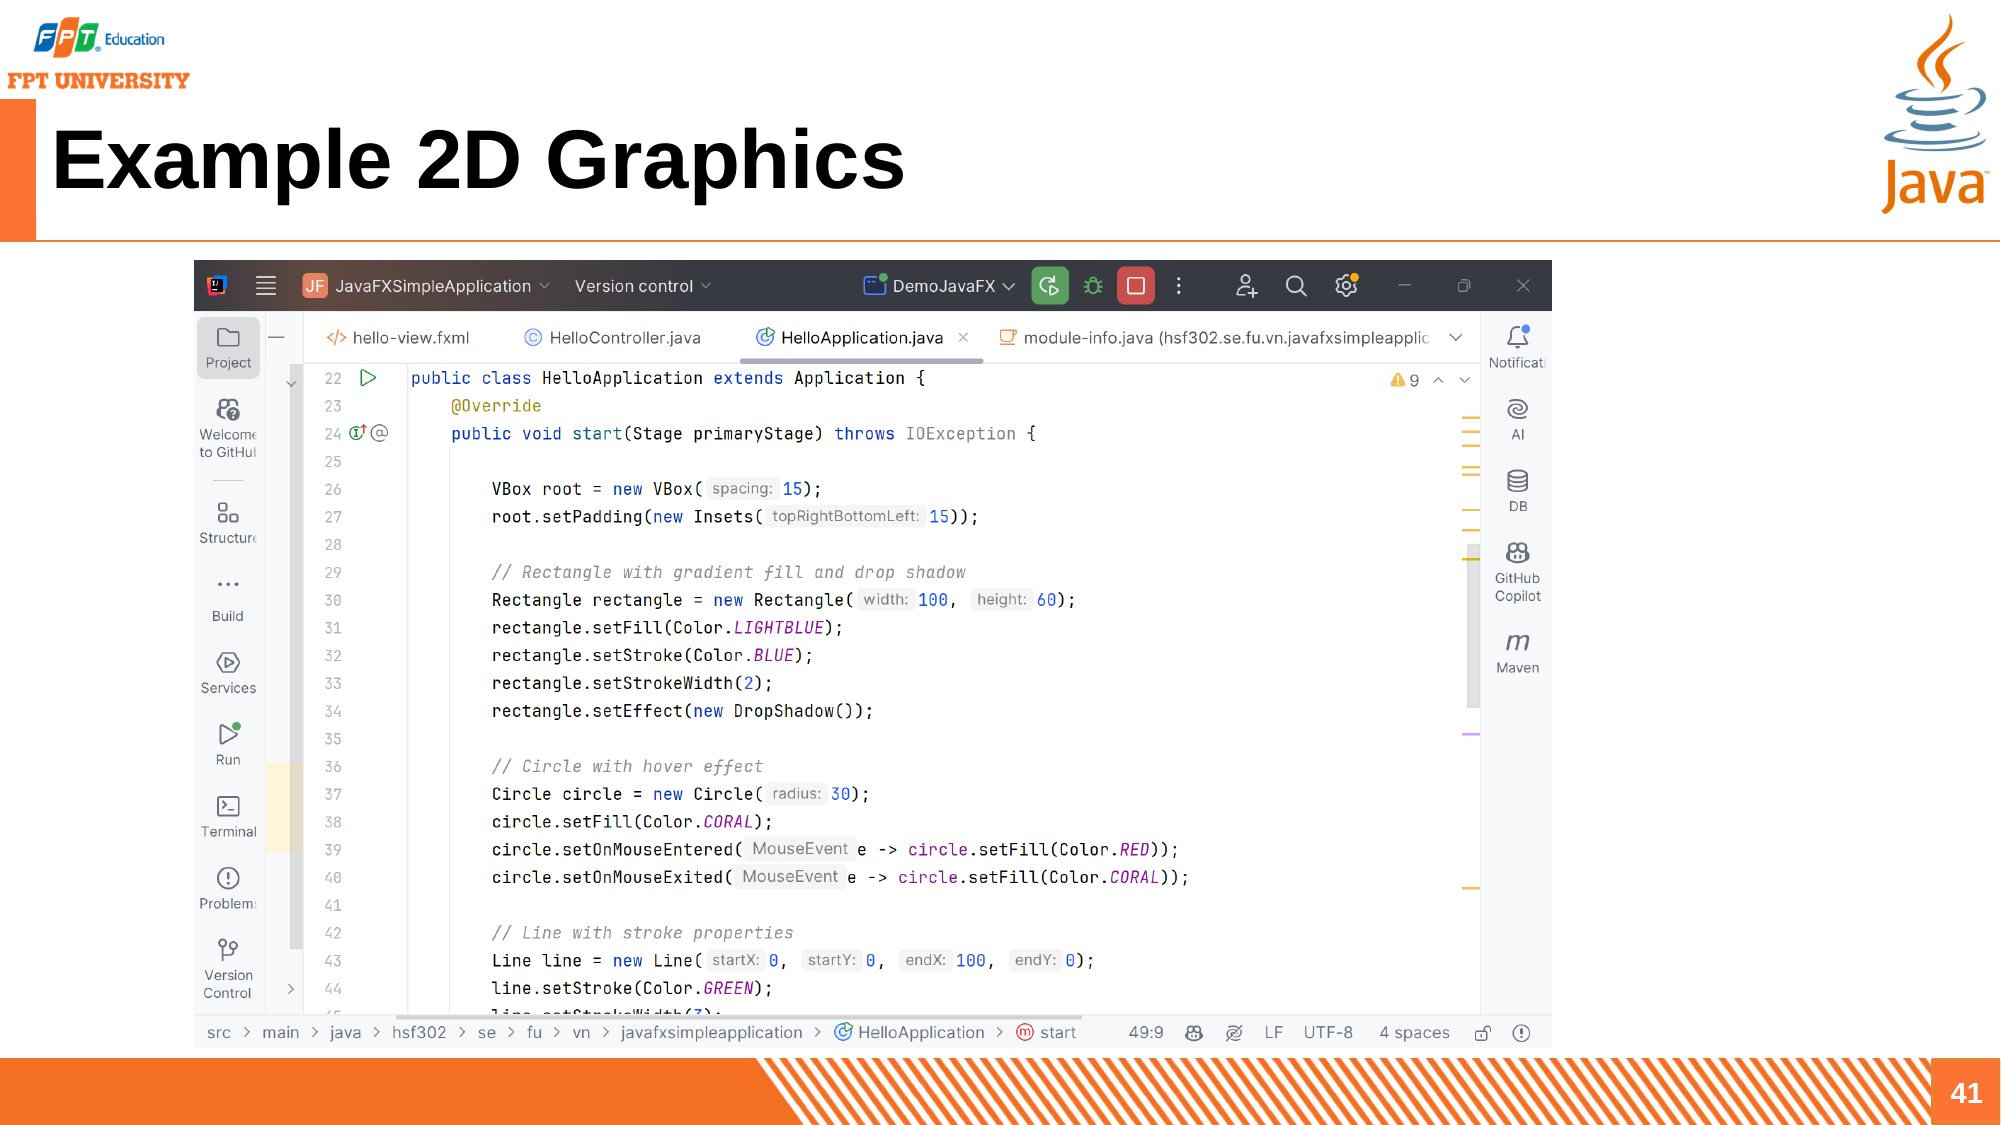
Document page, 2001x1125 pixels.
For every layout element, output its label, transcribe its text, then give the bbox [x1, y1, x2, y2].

picture [193, 260, 1552, 1049]
title Example 2D Graphics [36, 108, 1869, 215]
slide_number 41 [1933, 1059, 2000, 1124]
picture [0, 2, 197, 99]
picture [1868, 4, 2000, 226]
picture [0, 1058, 1934, 1125]
